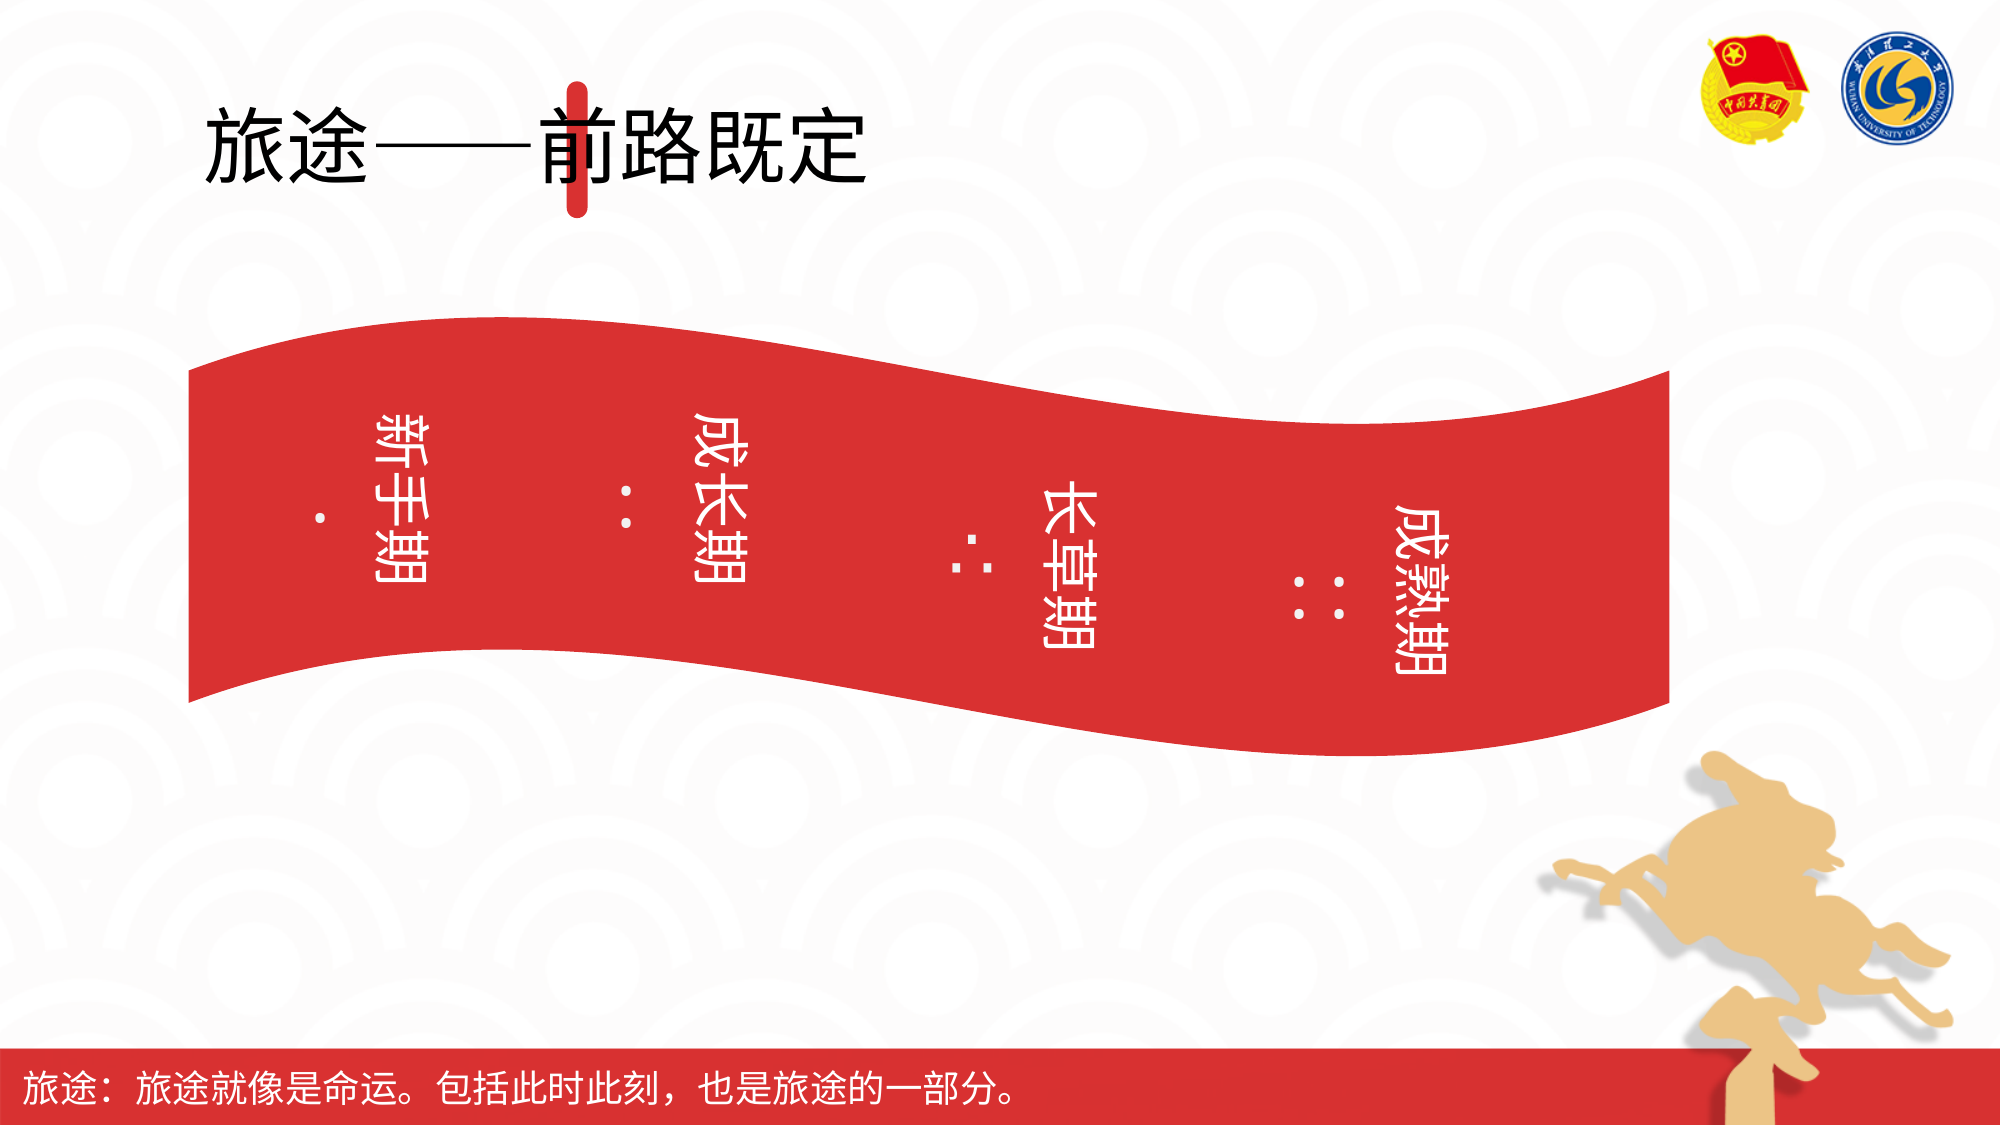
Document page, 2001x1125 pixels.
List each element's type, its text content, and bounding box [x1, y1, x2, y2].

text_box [1275, 488, 1467, 681]
text_box 旅途：旅途就像是命运。包括此时此刻，也是旅途的一部分。 [7, 1058, 1349, 1118]
picture [0, 0, 2000, 1125]
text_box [296, 397, 446, 590]
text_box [930, 463, 1115, 656]
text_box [602, 396, 766, 589]
text_box [187, 316, 1671, 758]
title 旅途——前路既定 [188, 76, 1914, 225]
